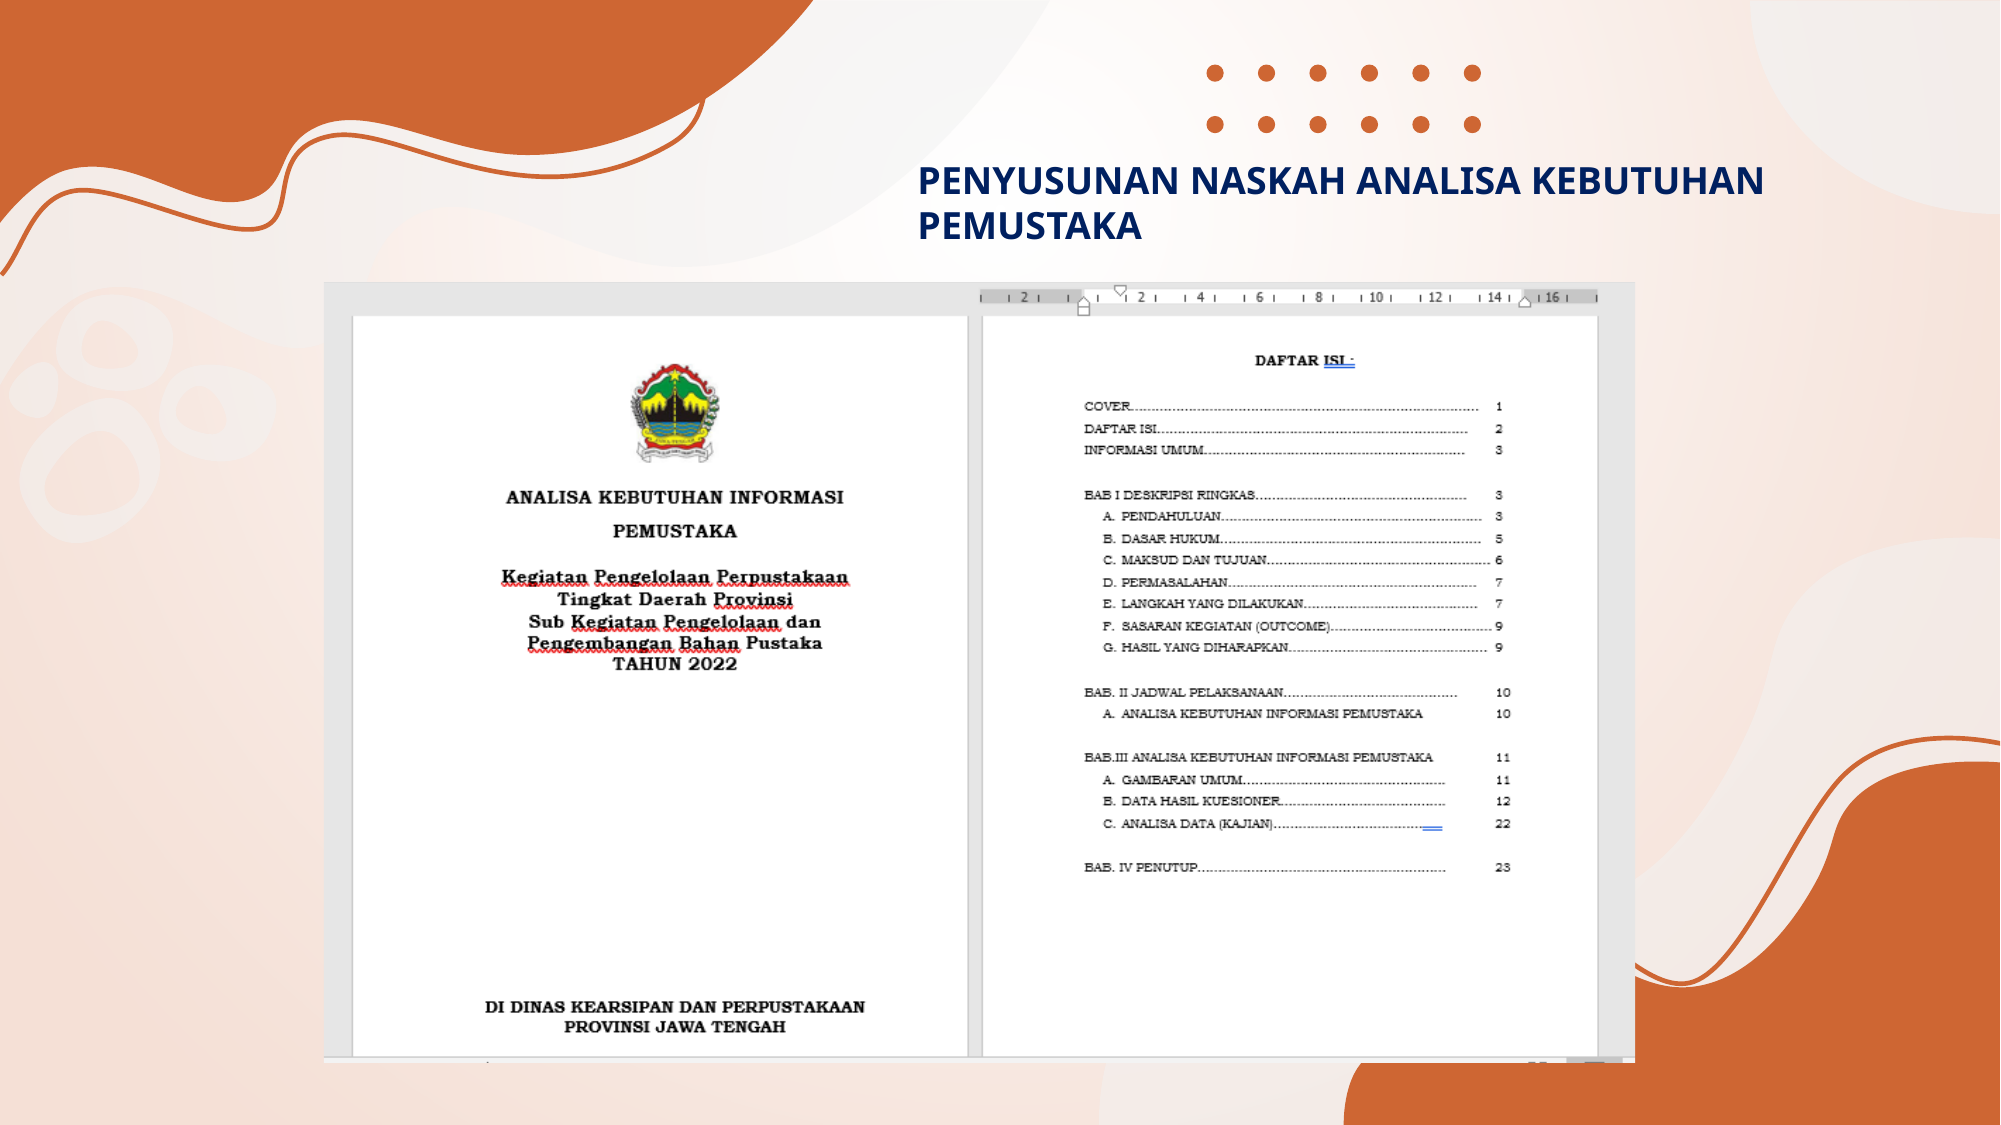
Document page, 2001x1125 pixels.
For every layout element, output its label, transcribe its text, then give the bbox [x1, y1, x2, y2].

picture [936, 0, 1819, 149]
text_box PENYUSUNAN NASKAH ANALISA KEBUTUHAN PEMUSTAKA [902, 149, 1945, 255]
text_box [673, 149, 2000, 256]
picture [0, 207, 2000, 1125]
